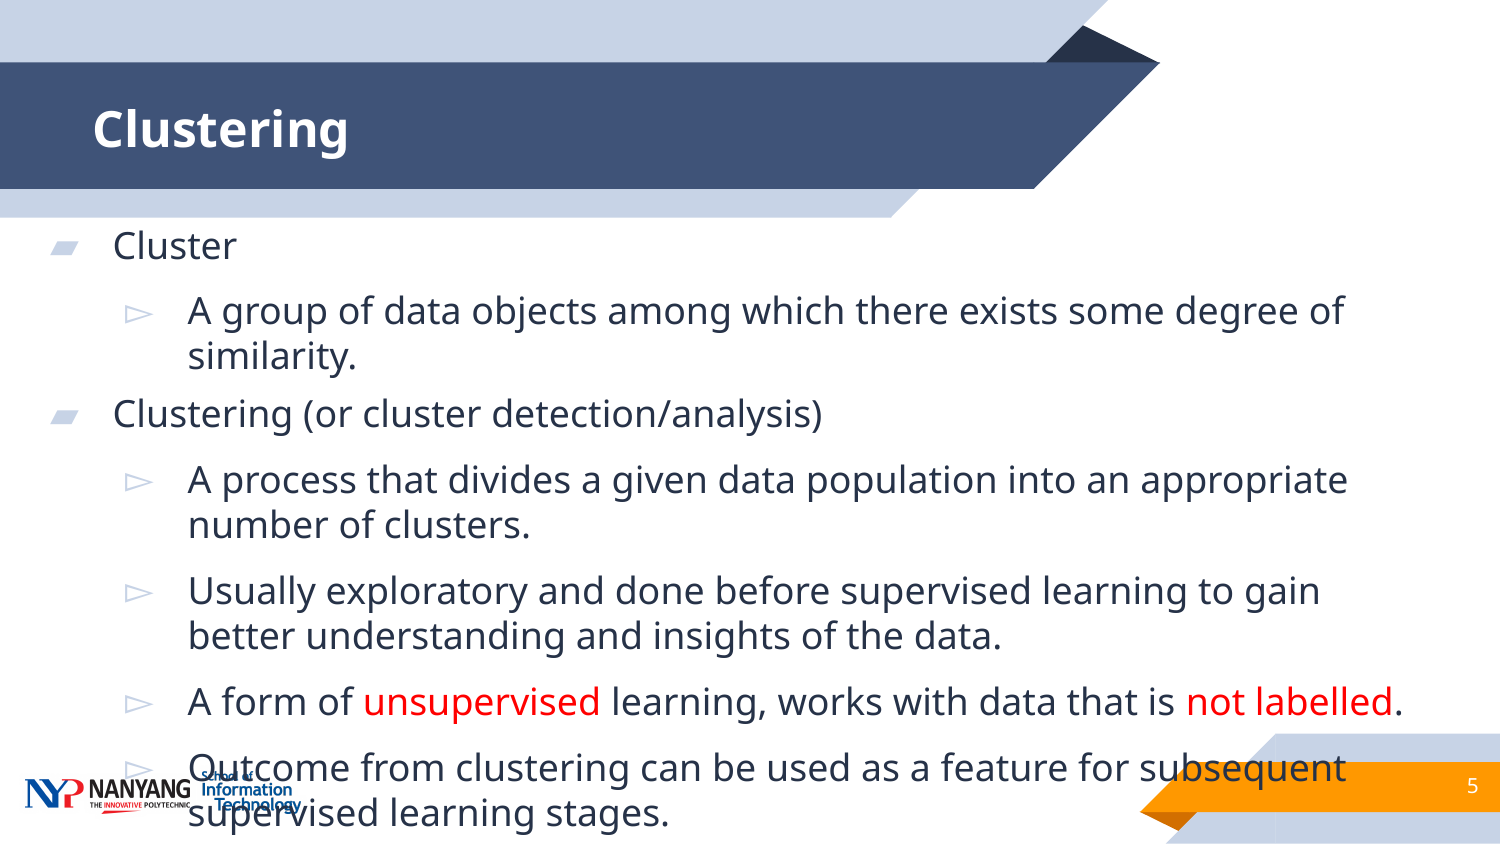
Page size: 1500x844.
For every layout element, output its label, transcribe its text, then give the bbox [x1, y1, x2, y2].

picture [202, 771, 301, 814]
slide_number 5 [1249, 760, 1494, 813]
picture [25, 779, 190, 814]
list Cluster A group of data objects among which there exists some degree of similarity. Clustering (or cluster detection/analysis) A process that divides a given data population into an appropriate number of clusters. Usually exploratory and done before supervised learning to gain better understanding and insights of the data. A form of unsupervised learning, works with data that is not labelled. Outcome from clustering can be used as a feature for subsequent supervised learning stages. [22, 206, 1444, 723]
title Clustering [77, 64, 1028, 190]
